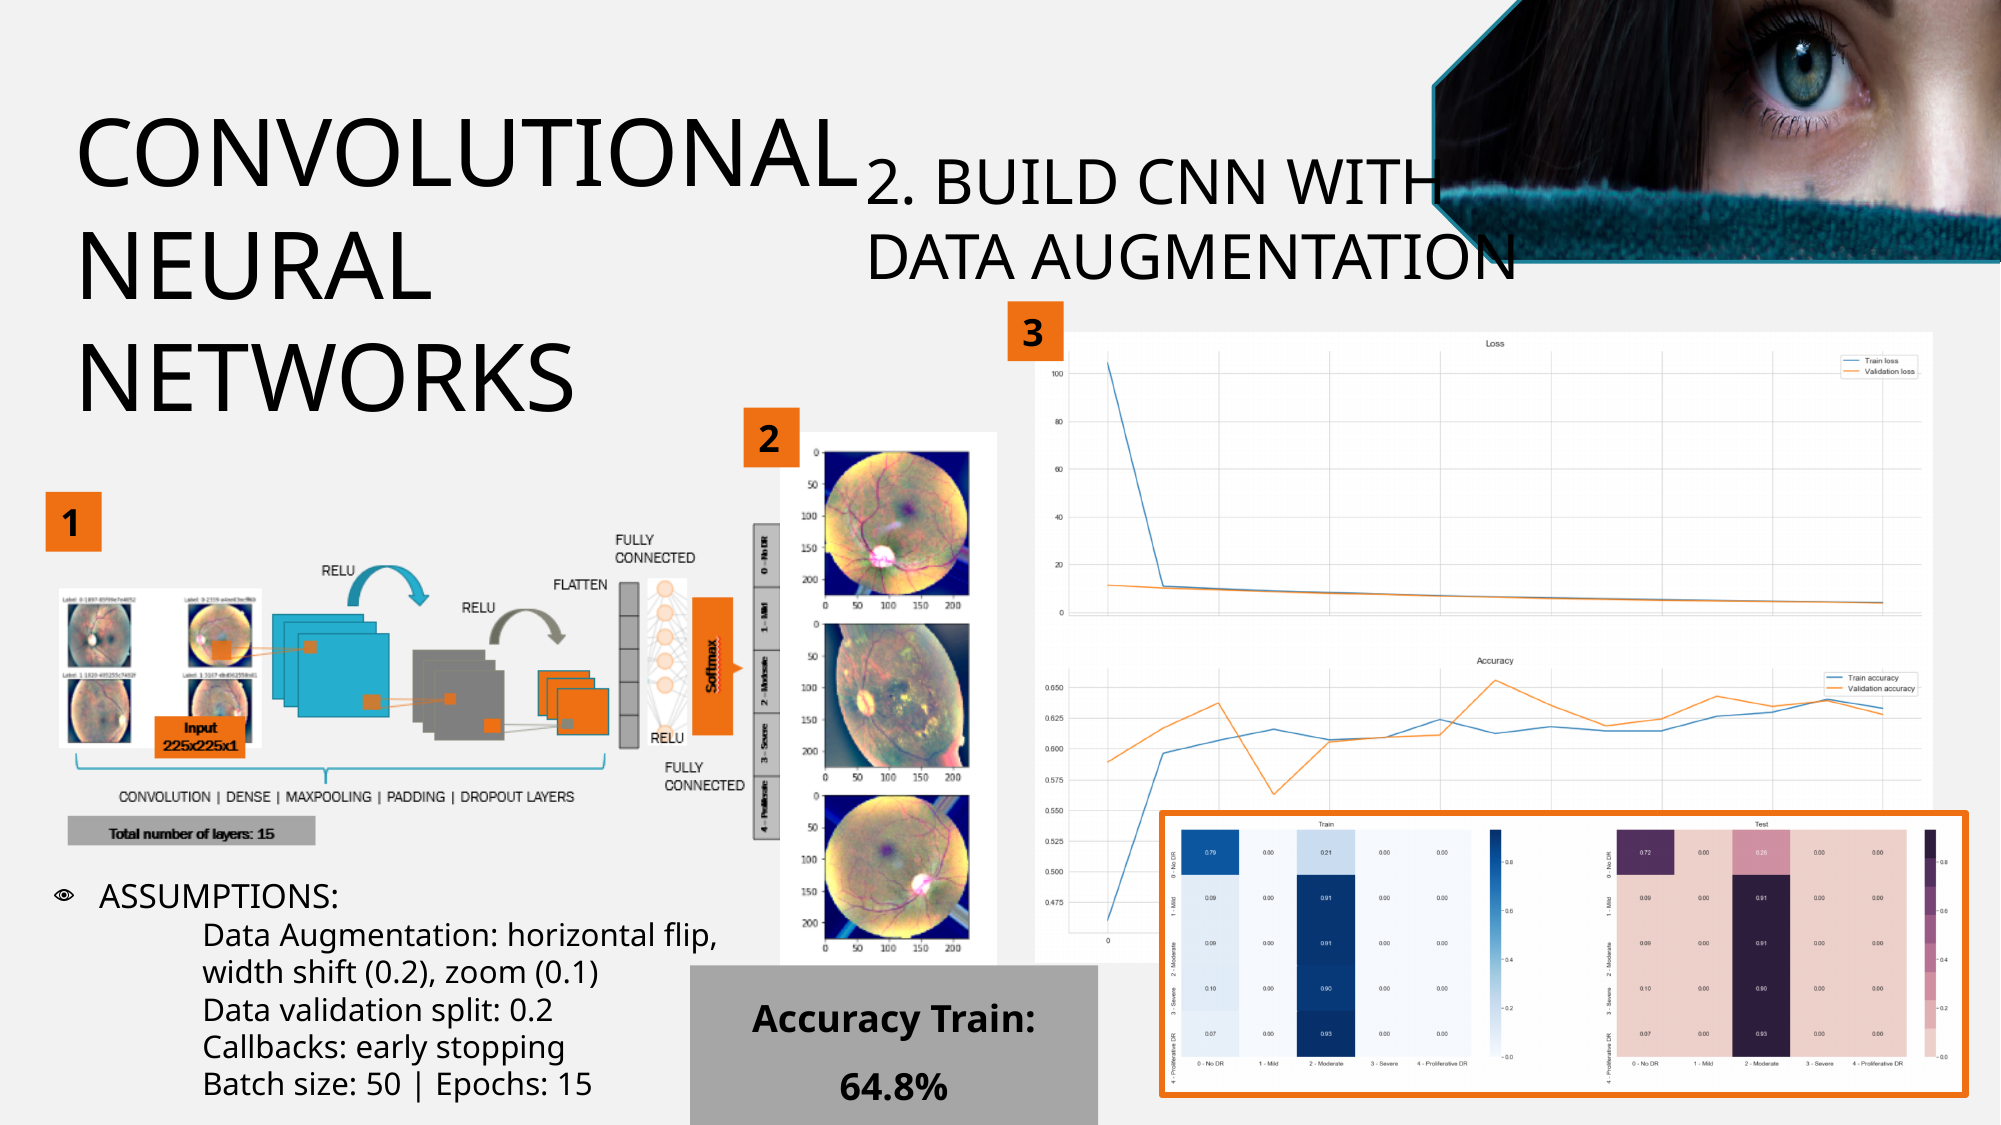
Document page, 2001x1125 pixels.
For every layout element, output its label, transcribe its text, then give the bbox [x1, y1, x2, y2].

picture [1035, 332, 1963, 1093]
text_box Convolutional Neural Networks [59, 0, 850, 520]
picture [58, 432, 997, 969]
text_box Accuracy Train: 64.8% Accuracy Test: 69.8% [959, 965, 1099, 1125]
text_box 1 [45, 491, 102, 552]
text_box 3 [1007, 301, 1064, 362]
text_box ASSUMPTIONS: Data Augmentation: horizontal flip, width shift (0.2), zoom (0.1) Data validation split: 0.2 Callbacks: early stopping Batch size: 50 | Epochs: 15 [37, 827, 959, 1125]
picture [52, 883, 76, 907]
text_box 2. Build CNN With Data Augmentation [850, 0, 1687, 528]
text_box [1687, 0, 2000, 264]
text_box 2 [743, 407, 800, 468]
